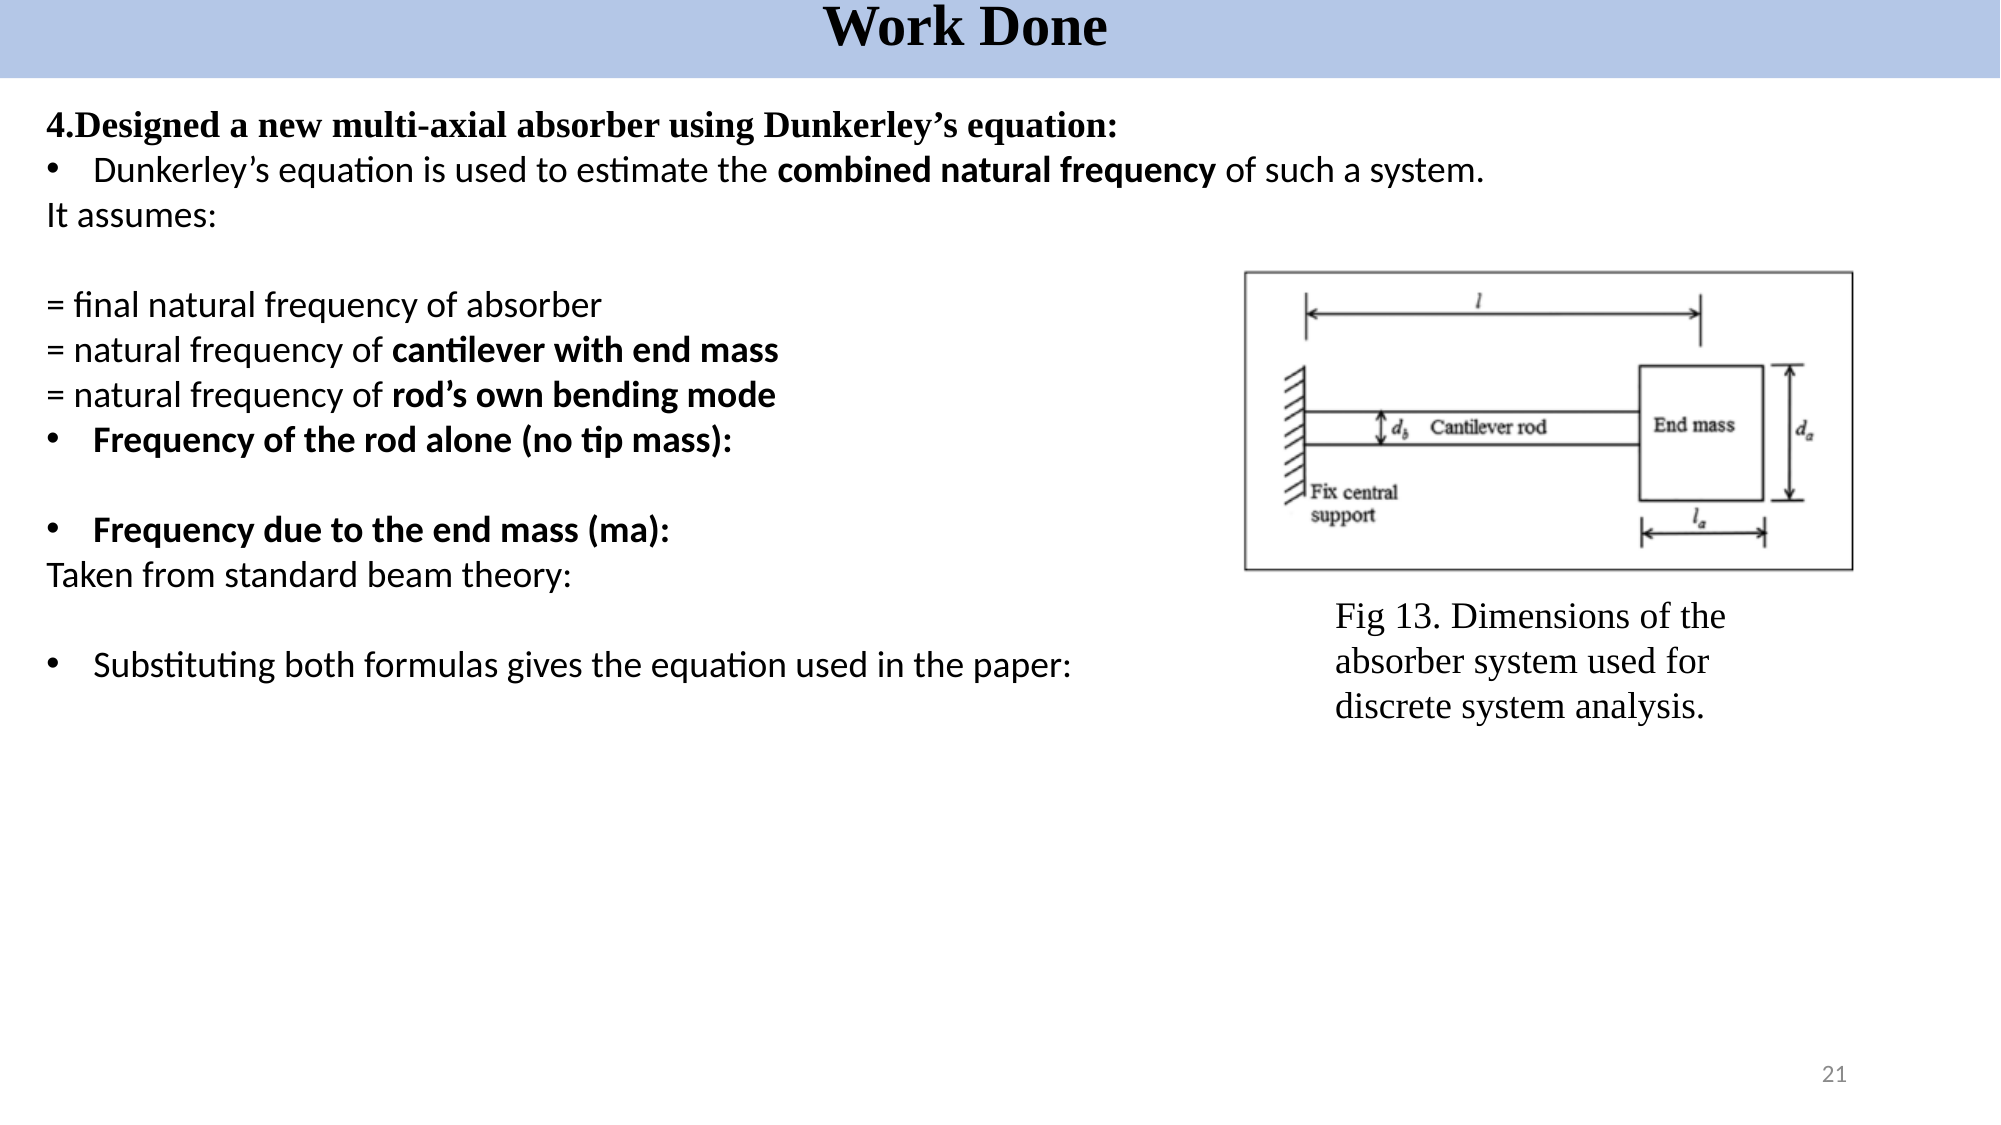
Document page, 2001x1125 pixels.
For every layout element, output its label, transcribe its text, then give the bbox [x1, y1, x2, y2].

text_box Work Done [474, 0, 1457, 65]
picture [1235, 260, 1863, 580]
text_box Fig 13. Dimensions of the absorber system used for discrete system analysis. [1320, 583, 1823, 734]
text_box [0, 0, 2000, 79]
slide_number 21 [1412, 1042, 1863, 1103]
